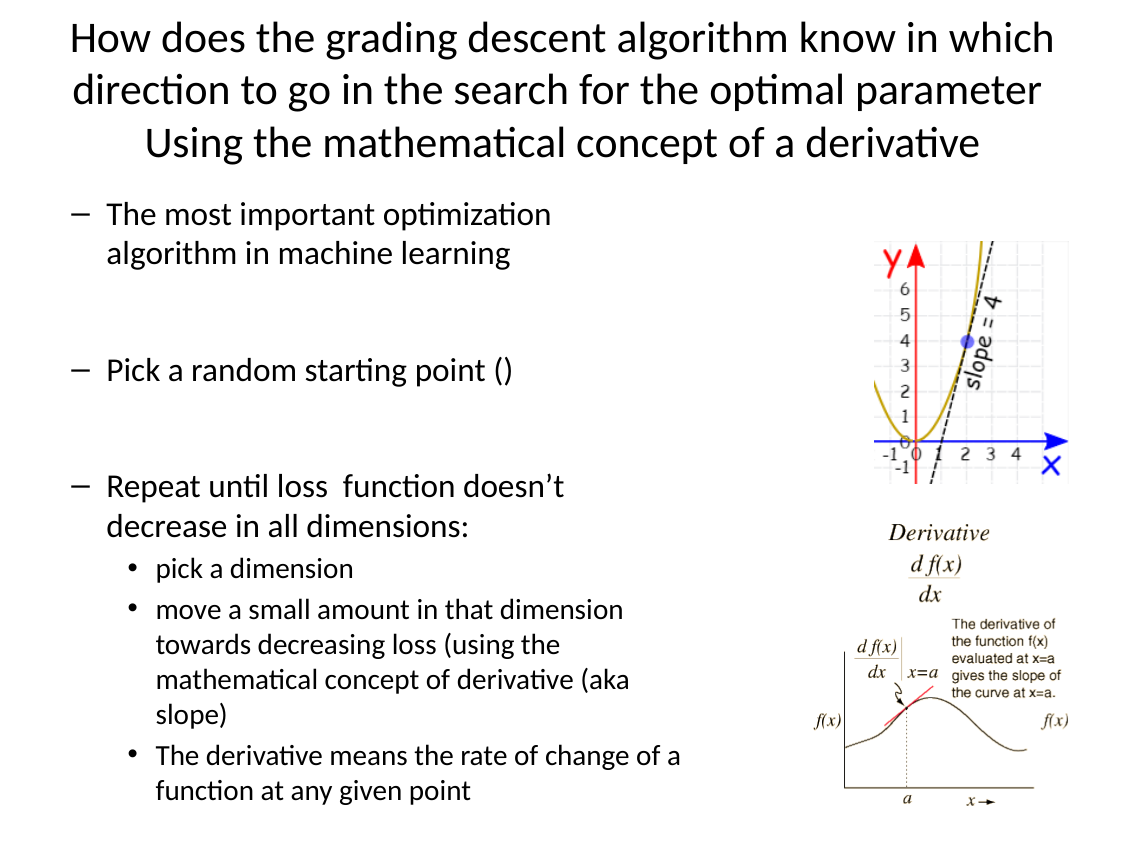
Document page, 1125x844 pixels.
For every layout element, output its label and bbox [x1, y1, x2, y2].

picture [812, 517, 1069, 814]
picture [874, 241, 1069, 484]
